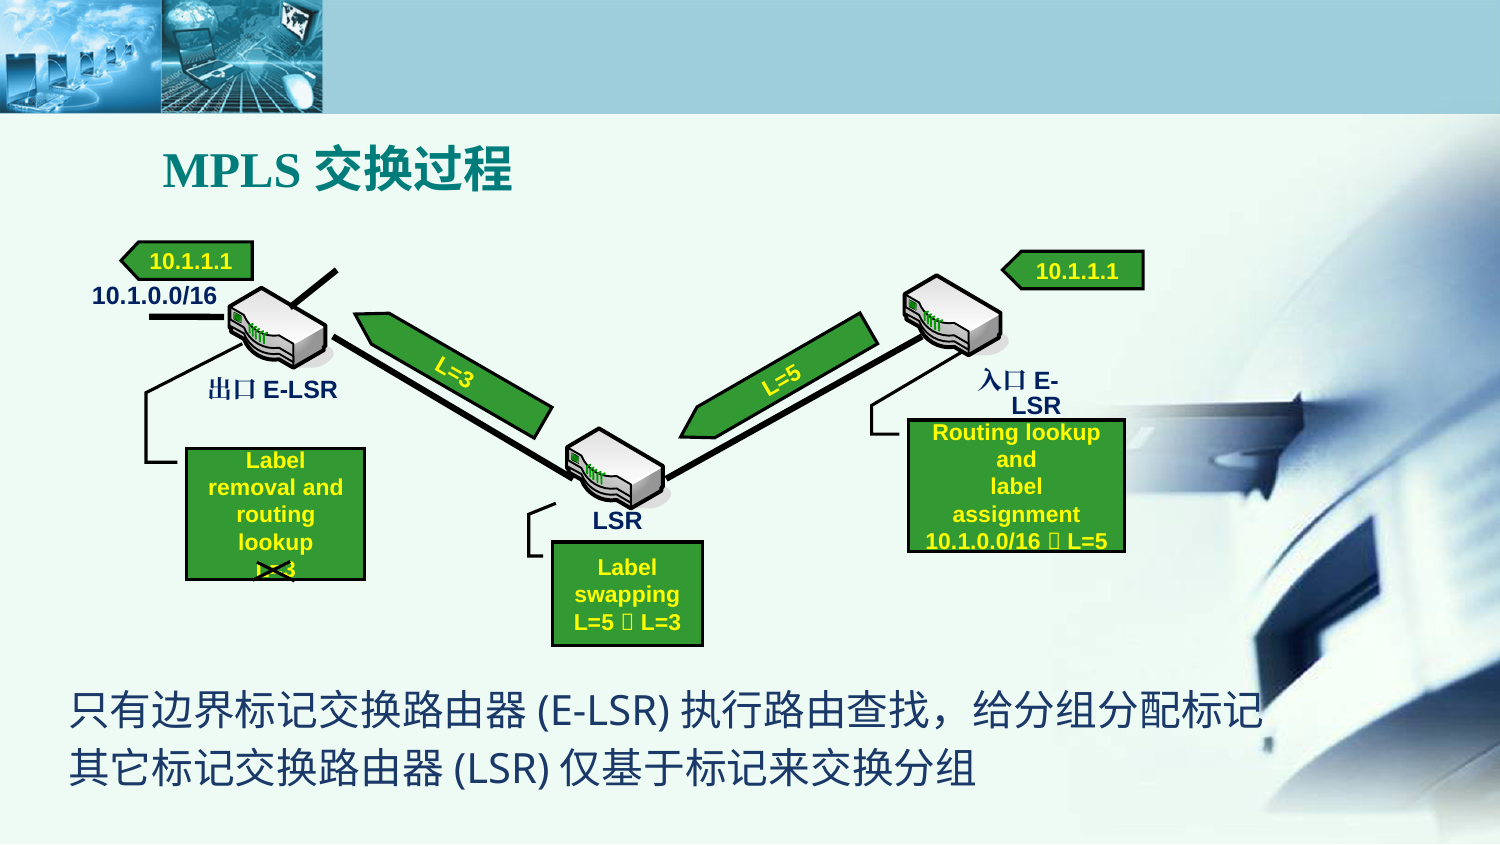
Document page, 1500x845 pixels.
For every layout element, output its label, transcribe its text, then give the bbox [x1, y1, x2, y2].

picture [0, 0, 1500, 844]
title MPLS交换过程 [147, 126, 1105, 209]
list 只有边界标记交换路由器(E-LSR)执行路由查找，给分组分配标记 其它标记交换路由器(LSR)仅基于标记来交换分组 [52, 675, 1332, 836]
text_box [76, 241, 1144, 646]
